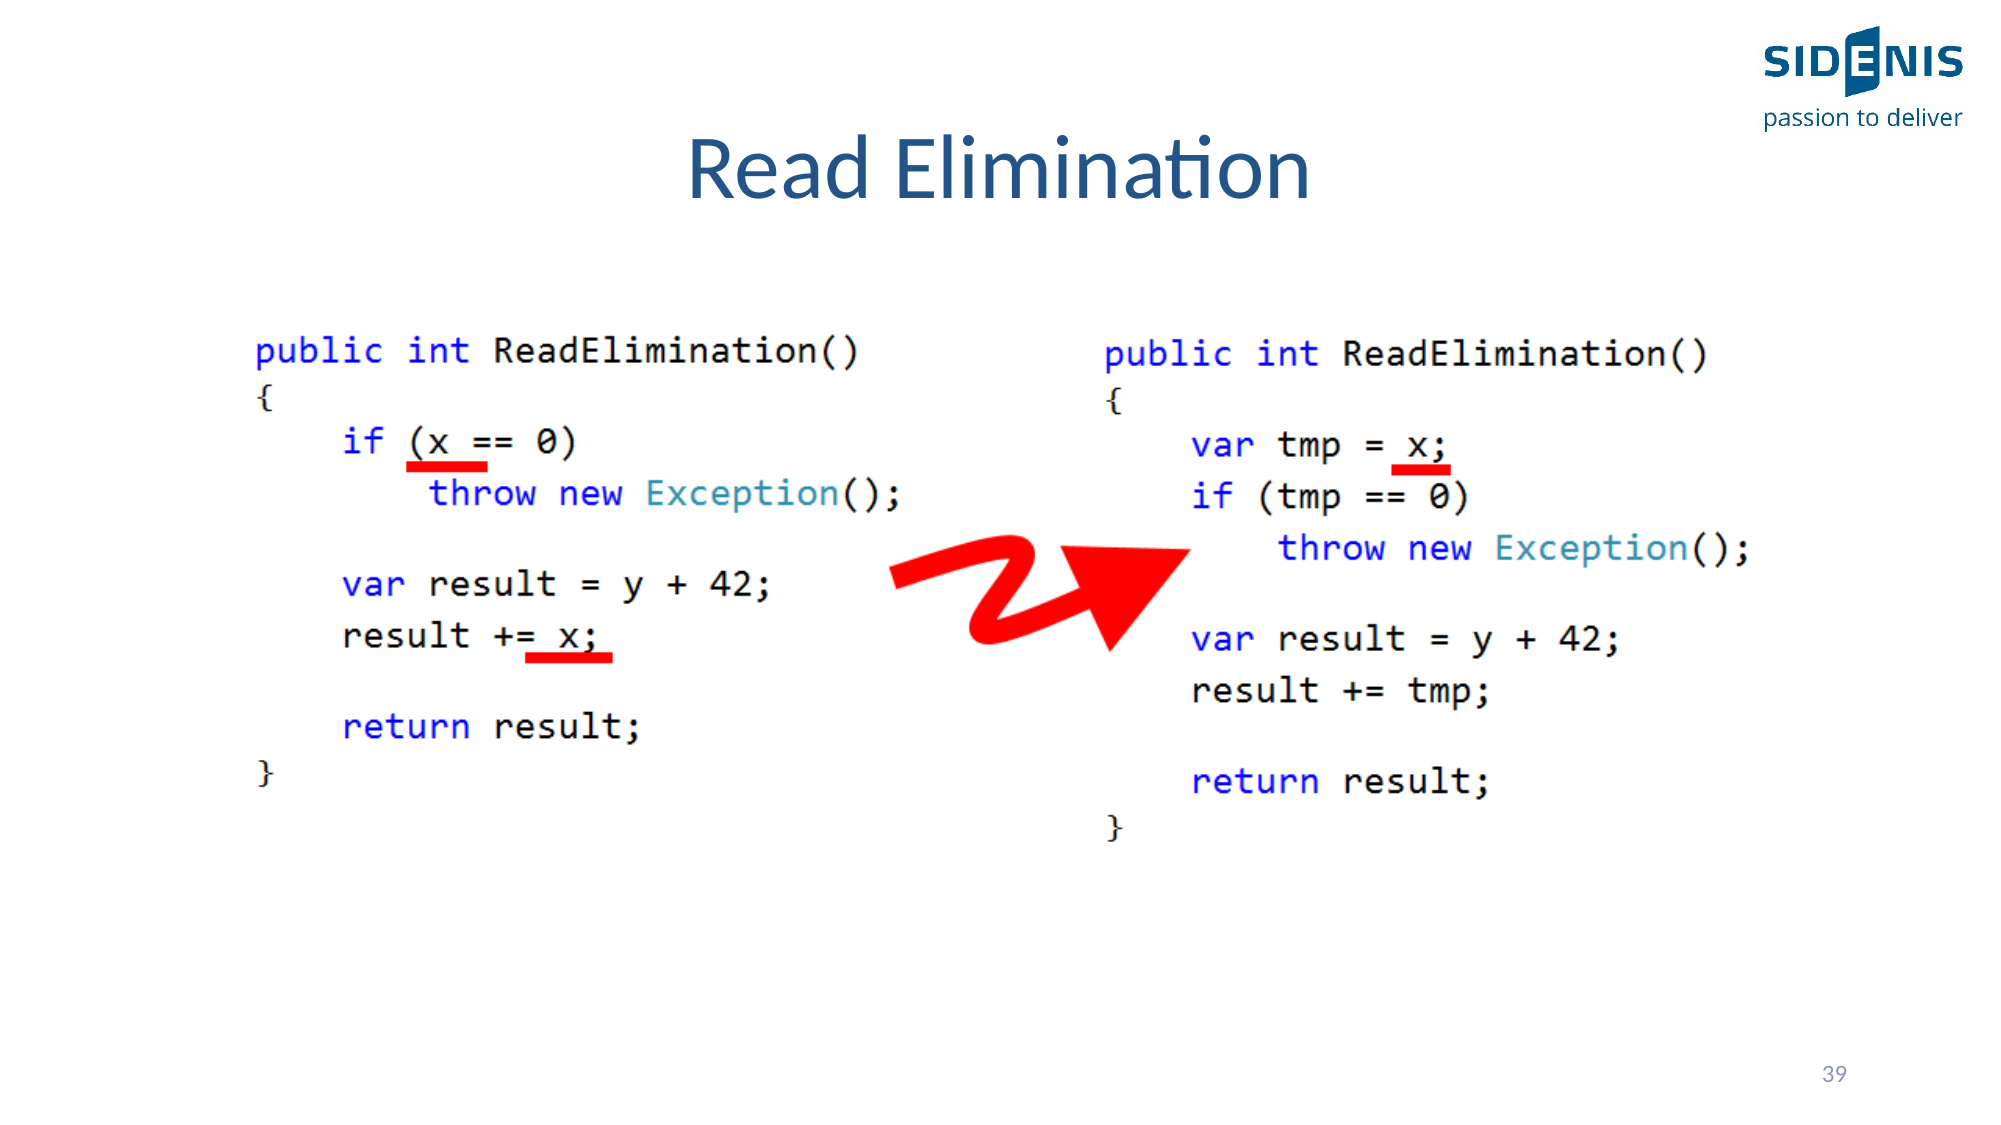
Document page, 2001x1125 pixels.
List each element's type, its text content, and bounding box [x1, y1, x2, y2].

slide_number 39 [1412, 1042, 1863, 1103]
picture [1757, 20, 1968, 139]
picture [197, 258, 1803, 867]
title Read Elimination [137, 59, 1863, 278]
